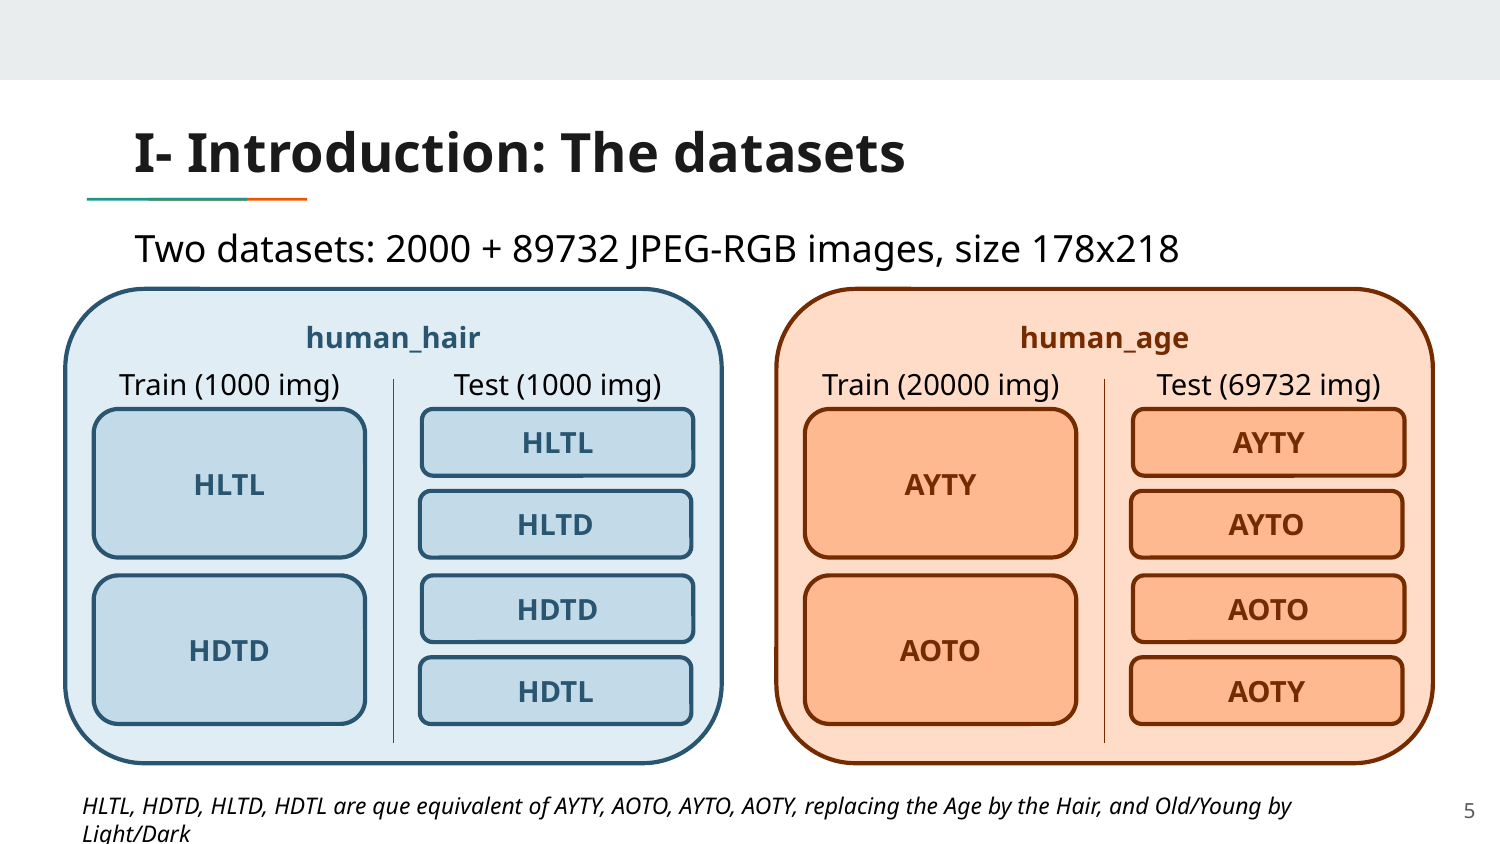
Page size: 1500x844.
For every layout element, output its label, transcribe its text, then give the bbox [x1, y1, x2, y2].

text_box HLTD [417, 488, 694, 560]
slide_number 5 [1419, 779, 1491, 844]
text_box AOTY [1128, 655, 1405, 727]
text_box AYTO [1128, 488, 1405, 560]
title I- Introduction: The datasets [119, 103, 1381, 192]
text_box AYTY [1130, 406, 1407, 478]
text_box Test (1000 img) [439, 358, 677, 406]
text_box HLTL [419, 406, 696, 478]
text_box HLTL [91, 406, 368, 560]
text_box HDTL [417, 655, 694, 727]
text_box human_age [774, 286, 1435, 766]
text_box AOTO [1130, 573, 1407, 645]
text_box HLTL, HDTD, HLTD, HDTL are que equivalent of AYTY, AOTO, AYTO, AOTY, replacing the Age by the Hair, and Old/Young by Light/Dark [67, 776, 1419, 844]
text_box Test (69732 img) [1141, 358, 1396, 407]
text_box AYTY [802, 406, 1079, 560]
text_box Train (1000 img) [104, 358, 355, 409]
text_box Train (20000 img) [807, 358, 1074, 409]
text_box human_hair [63, 286, 724, 766]
text_box HDTD [91, 573, 368, 727]
text_box AOTO [802, 573, 1079, 727]
text_box Two datasets: 2000 + 89732 JPEG-RGB images, size 178x218 [119, 210, 1327, 286]
text_box HDTD [419, 573, 696, 645]
